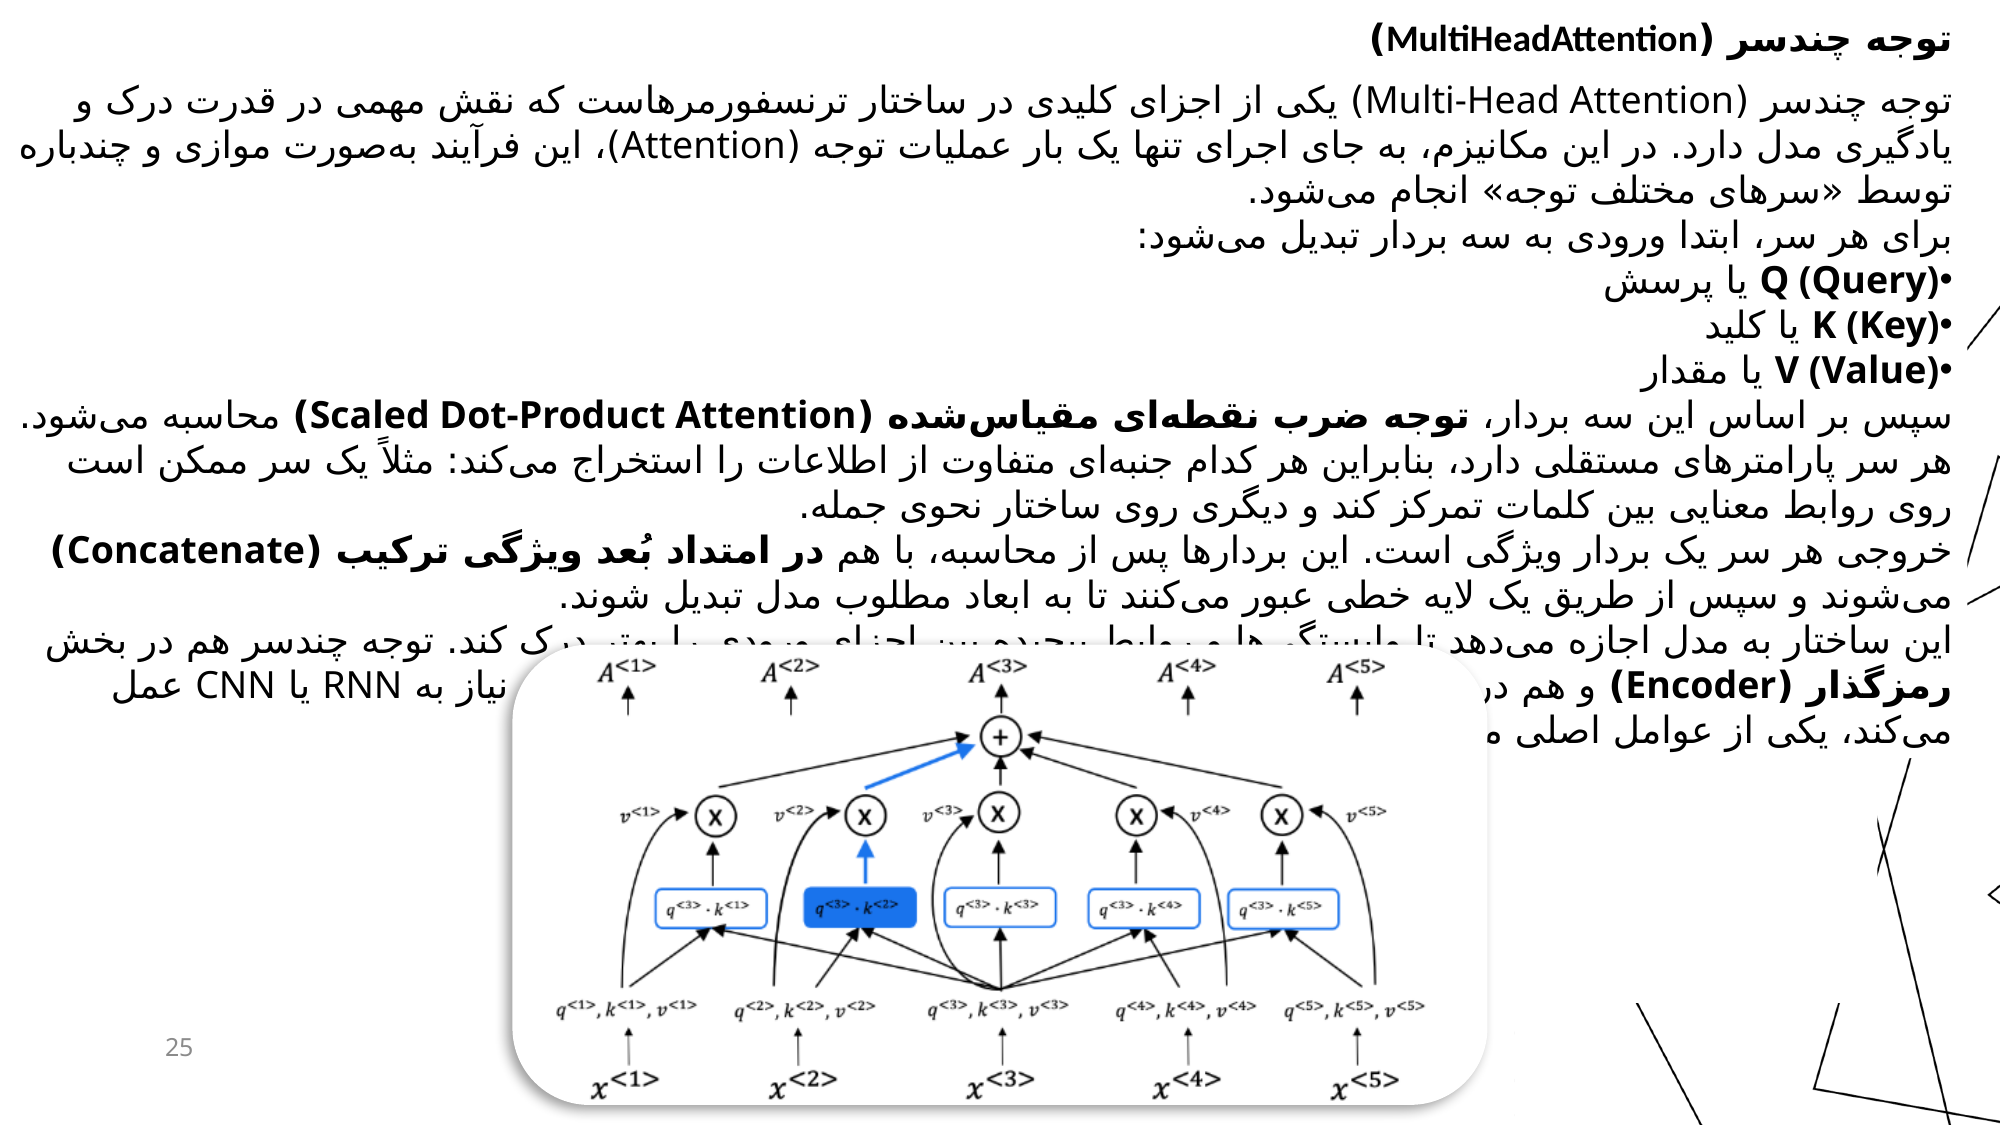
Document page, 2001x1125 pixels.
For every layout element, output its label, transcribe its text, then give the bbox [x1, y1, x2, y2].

text_box توجه چندسر (MultiHeadAttention) توجه چندسر (Multi-Head Attention) یکی از اجزای کلیدی در ساختار ترنسفورمرهاست که نقش مهمی در قدرت درک و یادگیری مدل دارد. در این مکانیزم، به جای اجرای تنها یک بار عملیات توجه (Attention)، این فرآیند به‌صورت موازی و چندباره توسط «سرهای مختلف توجه» انجام می‌شود. برای هر سر، ابتدا ورودی به سه بردار تبدیل می‌شود: Q (Query) یا پرسش K (Key) یا کلید V (Value) یا مقدار سپس بر اساس این سه بردار، توجه ضرب نقطه‌ای مقیاس‌شده (Scaled Dot-Product Attention) محاسبه می‌شود. هر سر پارامترهای مستقلی دارد، بنابراین هر کدام جنبه‌ای متفاوت از اطلاعات را استخراج می‌کند: مثلاً یک سر ممکن است روی روابط معنایی بین کلمات تمرکز کند و دیگری روی ساختار نحوی جمله. خروجی هر سر یک بردار ویژگی است. این بردارها پس از محاسبه، با هم در امتداد بُعد ویژگی ترکیب (Concatenate) می‌شوند و سپس از طریق یک لایه خطی عبور می‌کنند تا به ابعاد مطلوب مدل تبدیل شوند. این ساختار به مدل اجازه می‌دهد تا وابستگی‌ها و روابط پیچیده بین اجزای ورودی را بهتر درک کند. توجه چندسر هم در بخش رمزگذار (Encoder) و هم در رمزگشا (Decoder) استفاده می‌شود و از آن‌جایی که بدون نیاز به RNN یا CNN عمل می‌کند، یکی از عوامل اصلی موفقیت و سرعت بالای ترنسفورمرها محسوب می‌شود. [0, 0, 1968, 759]
slide_number 25 [150, 1024, 254, 1074]
picture [512, 644, 1488, 1105]
picture [1514, 301, 2000, 1125]
